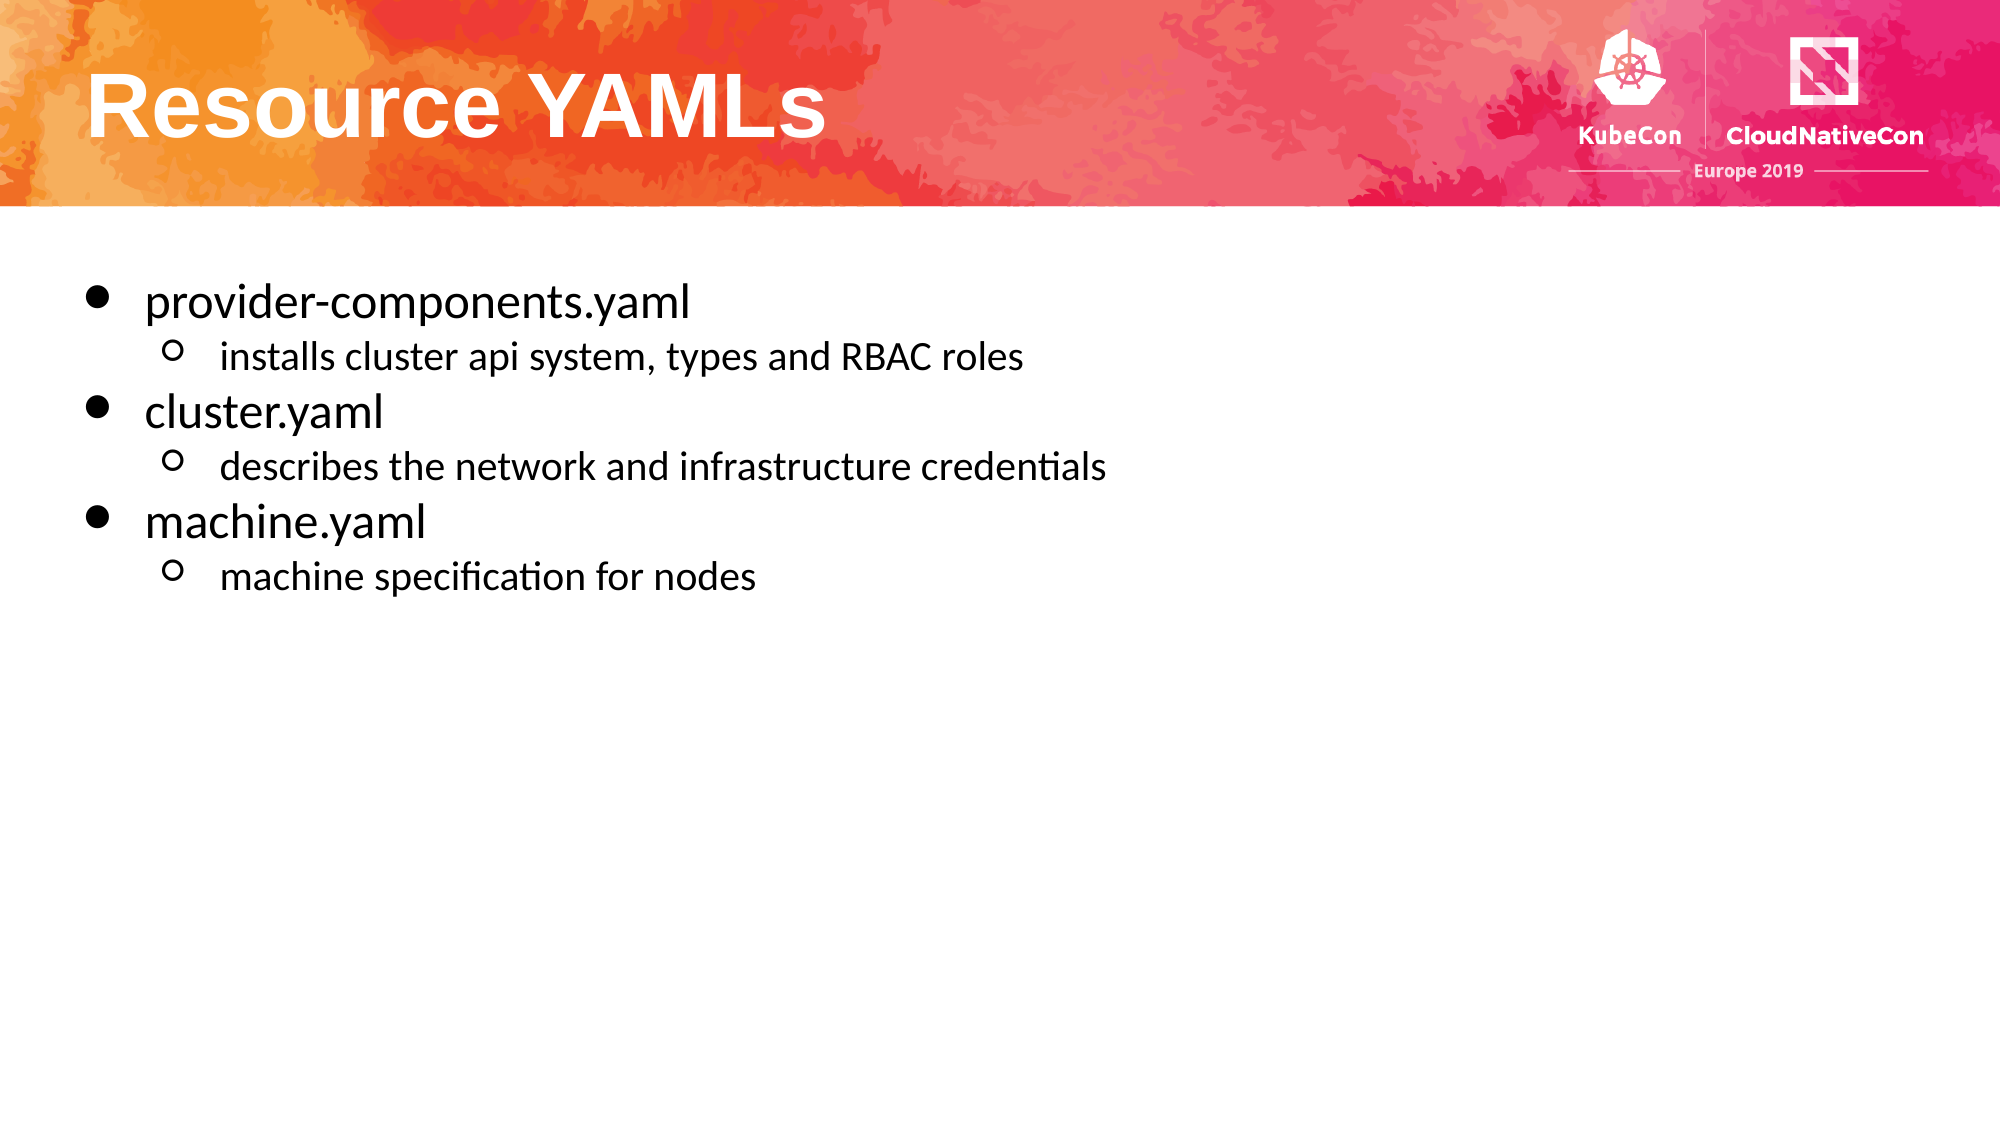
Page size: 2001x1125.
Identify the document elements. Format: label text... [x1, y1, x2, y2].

text_box provider-components.yaml installs cluster api system, types and RBAC roles cluster.yaml describes the network and infrastructure credentials machine.yaml machine specification for nodes [54, 253, 1957, 1092]
title Resource YAMLs [70, 0, 1796, 217]
picture [0, 0, 2000, 1125]
